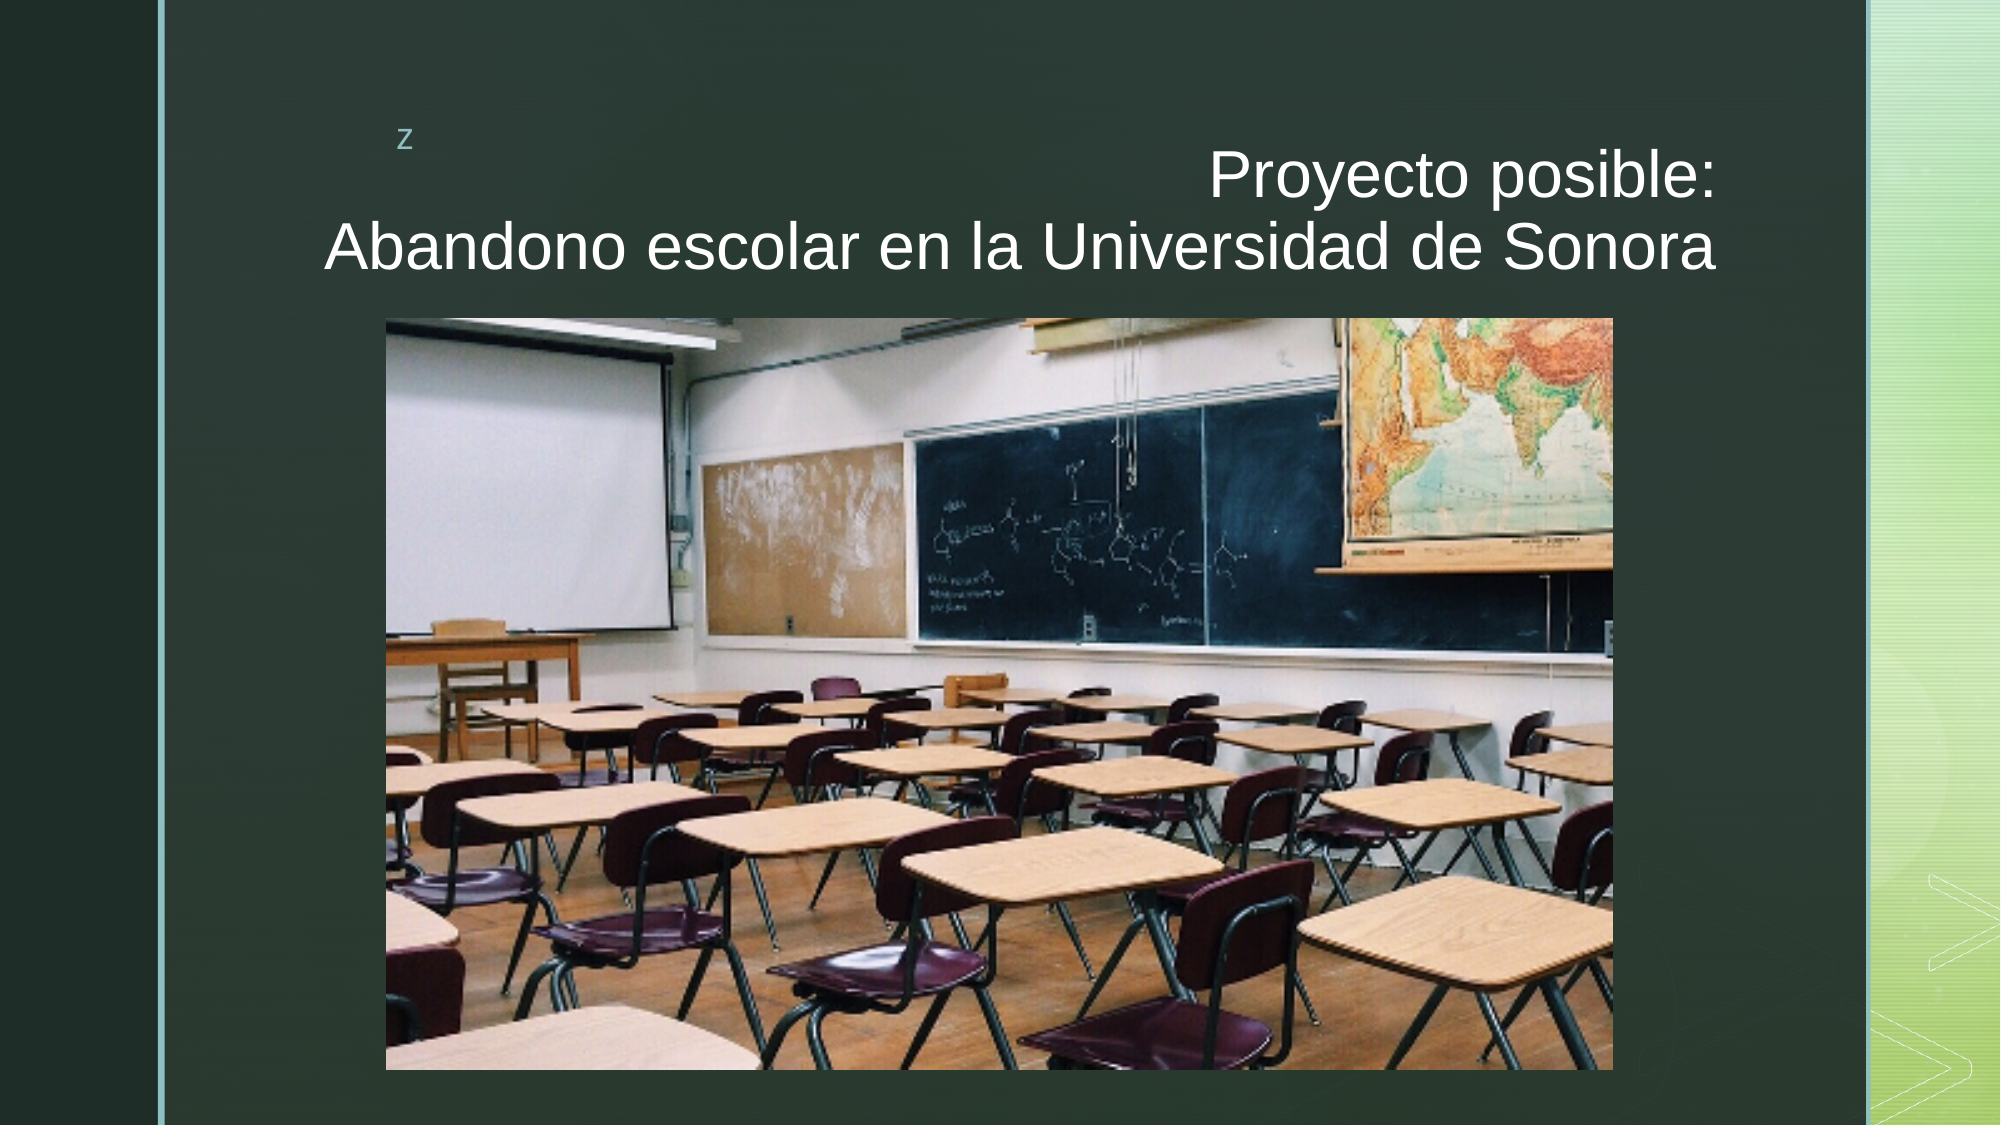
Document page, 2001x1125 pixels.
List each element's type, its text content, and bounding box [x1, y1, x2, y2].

picture [1871, 0, 2001, 1125]
title Proyecto posible: Abandono escolar en la Universidad de Sonora [259, 132, 1734, 310]
picture [386, 318, 1614, 1070]
